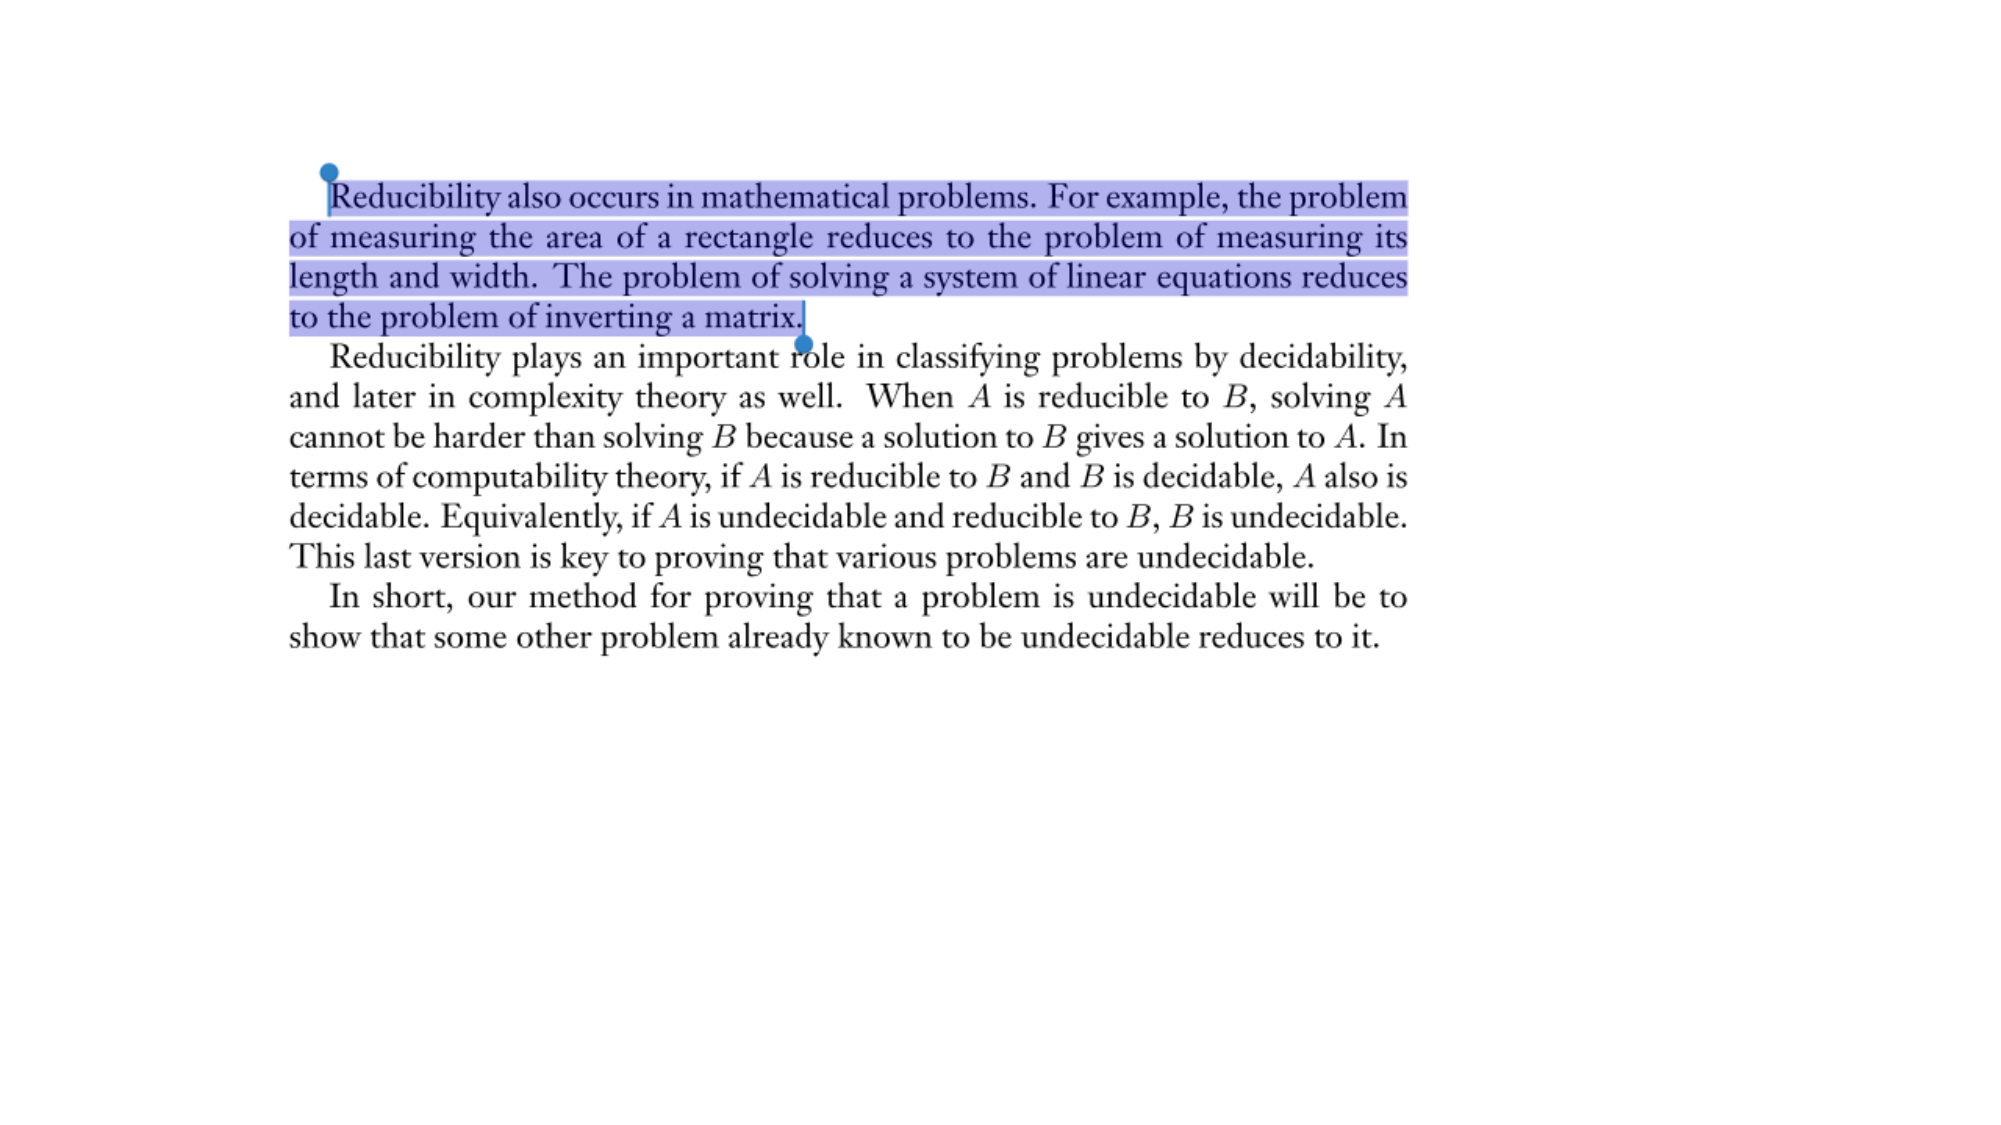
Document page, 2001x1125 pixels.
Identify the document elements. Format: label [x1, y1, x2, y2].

picture [251, 148, 1445, 689]
